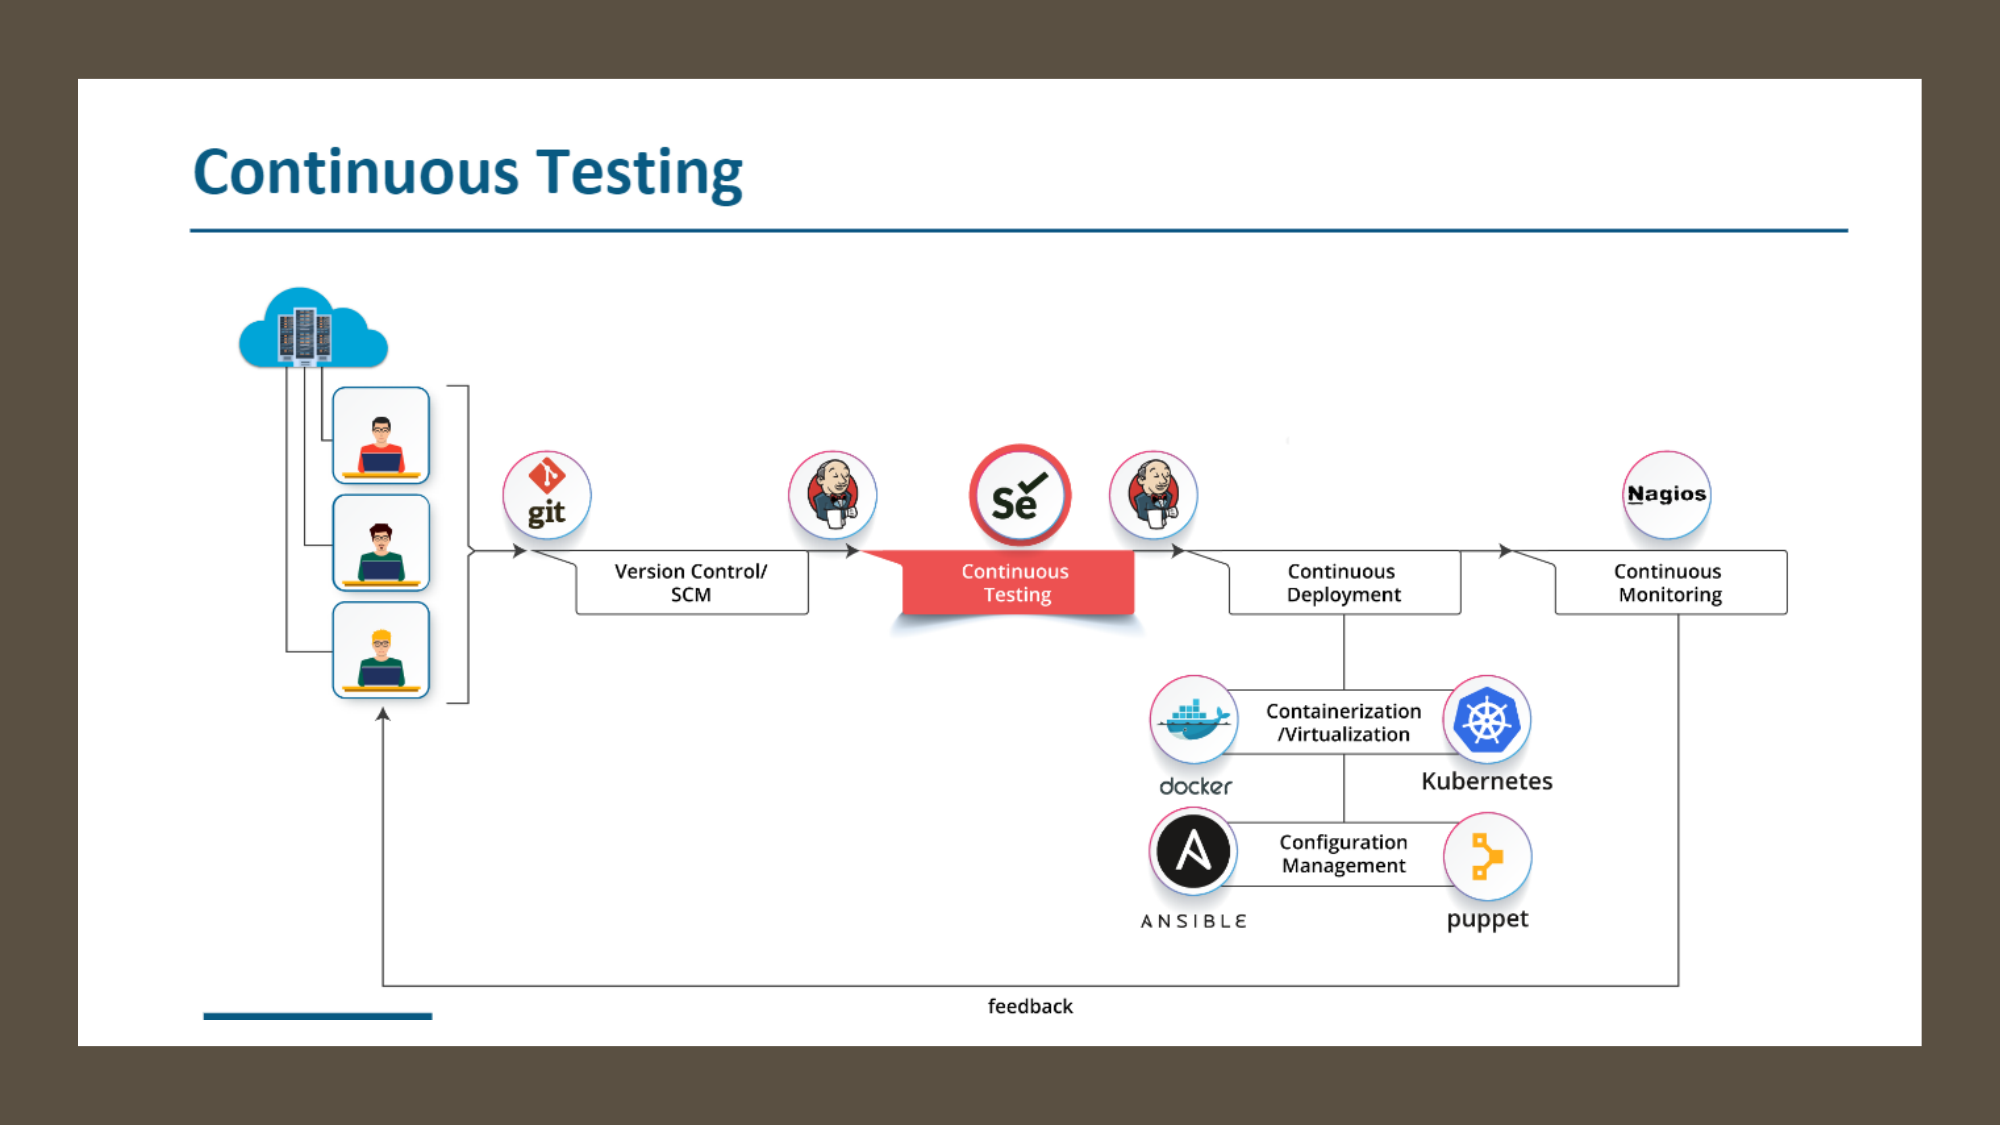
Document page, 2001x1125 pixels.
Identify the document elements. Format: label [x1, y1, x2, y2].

text_box [77, 78, 1923, 1047]
list [133, 105, 1867, 1020]
text_box [0, 0, 2000, 1125]
